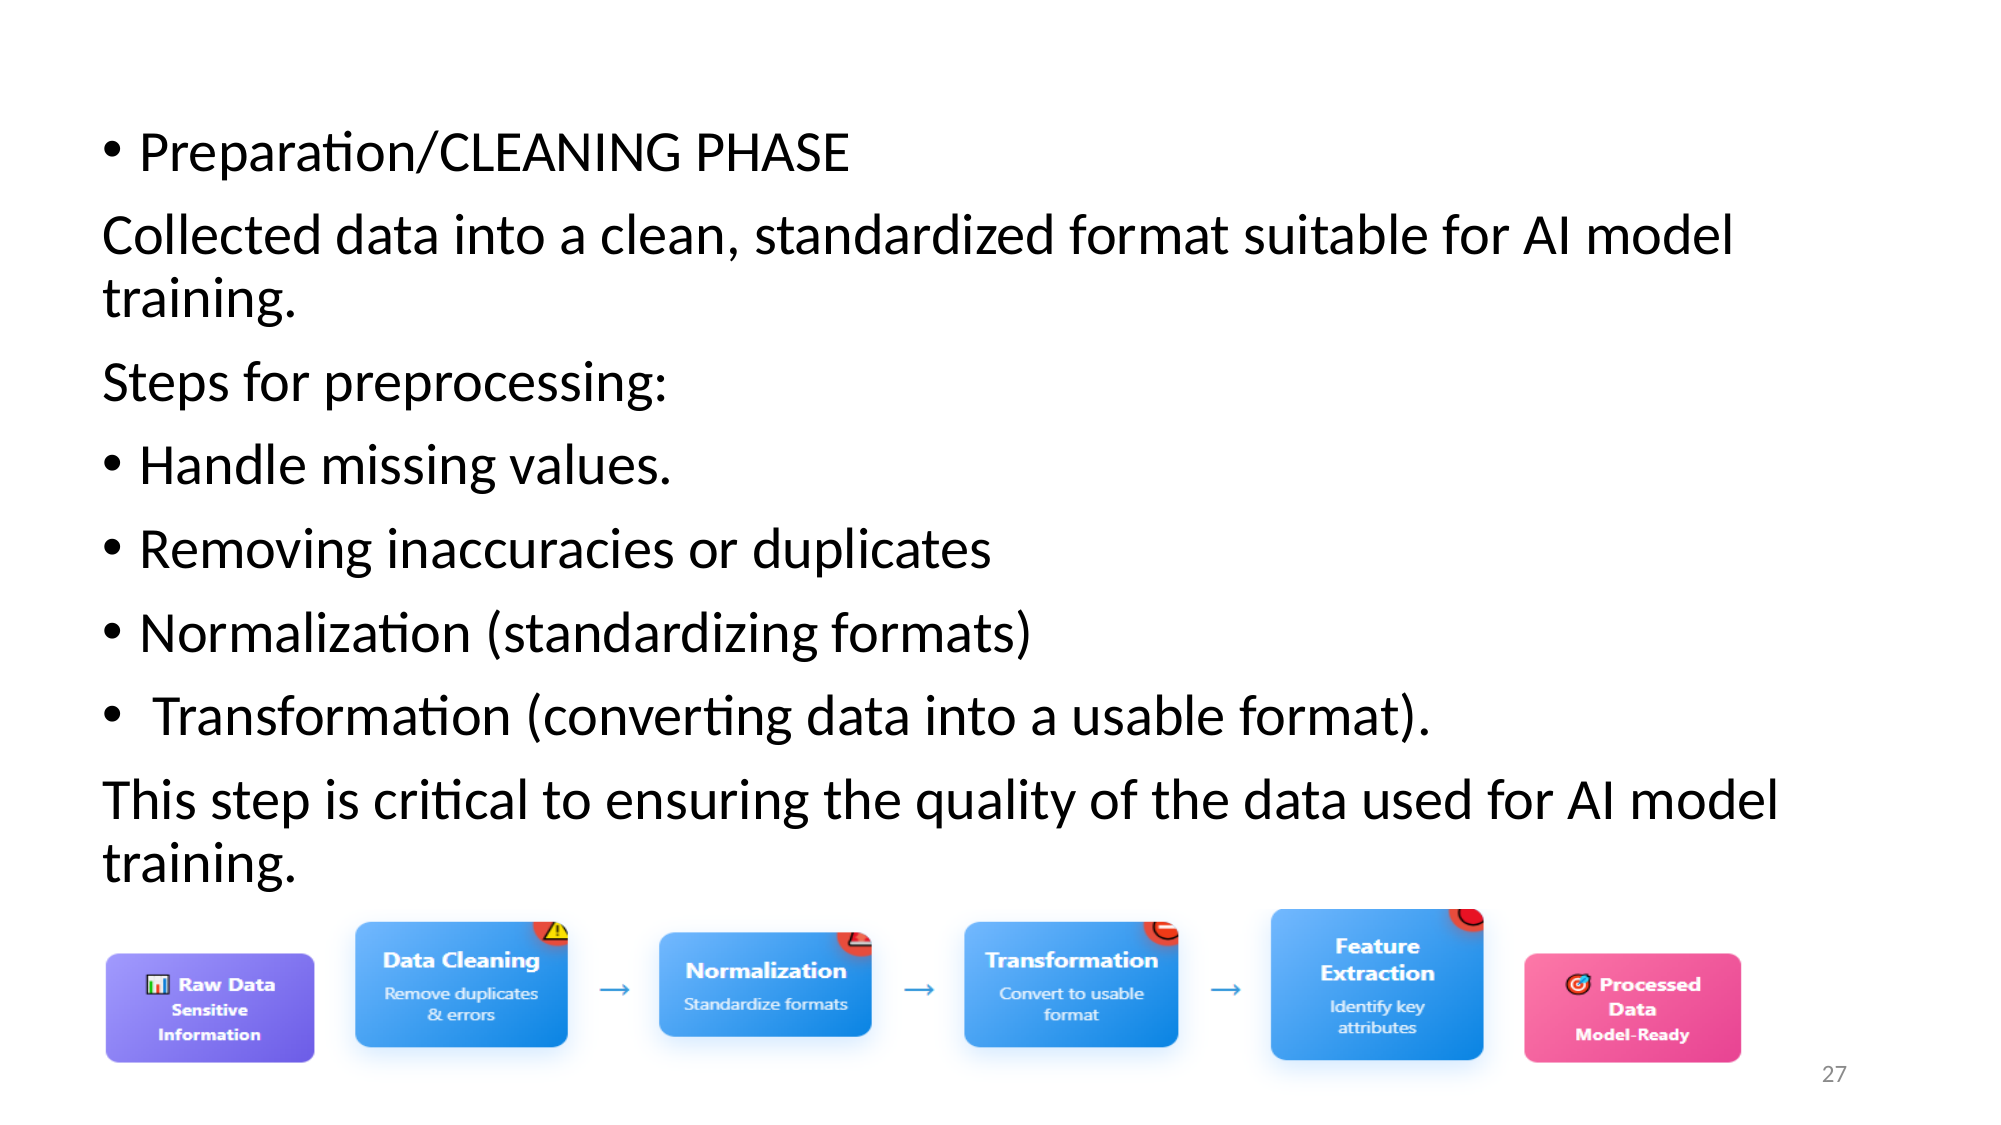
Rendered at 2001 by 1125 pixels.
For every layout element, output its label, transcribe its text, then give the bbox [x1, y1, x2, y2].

list Preparation/CLEANING PHASE Collected data into a clean, standardized format suitable for AI model training. Steps for preprocessing: Handle missing values. Removing inaccuracies or duplicates Normalization (standardizing formats) Transformation (converting data into a usable format). This step is critical to ensuring the quality of the data used for AI model training. [87, 113, 1834, 1009]
picture [87, 909, 1774, 1099]
slide_number 27 [1412, 1042, 1863, 1103]
